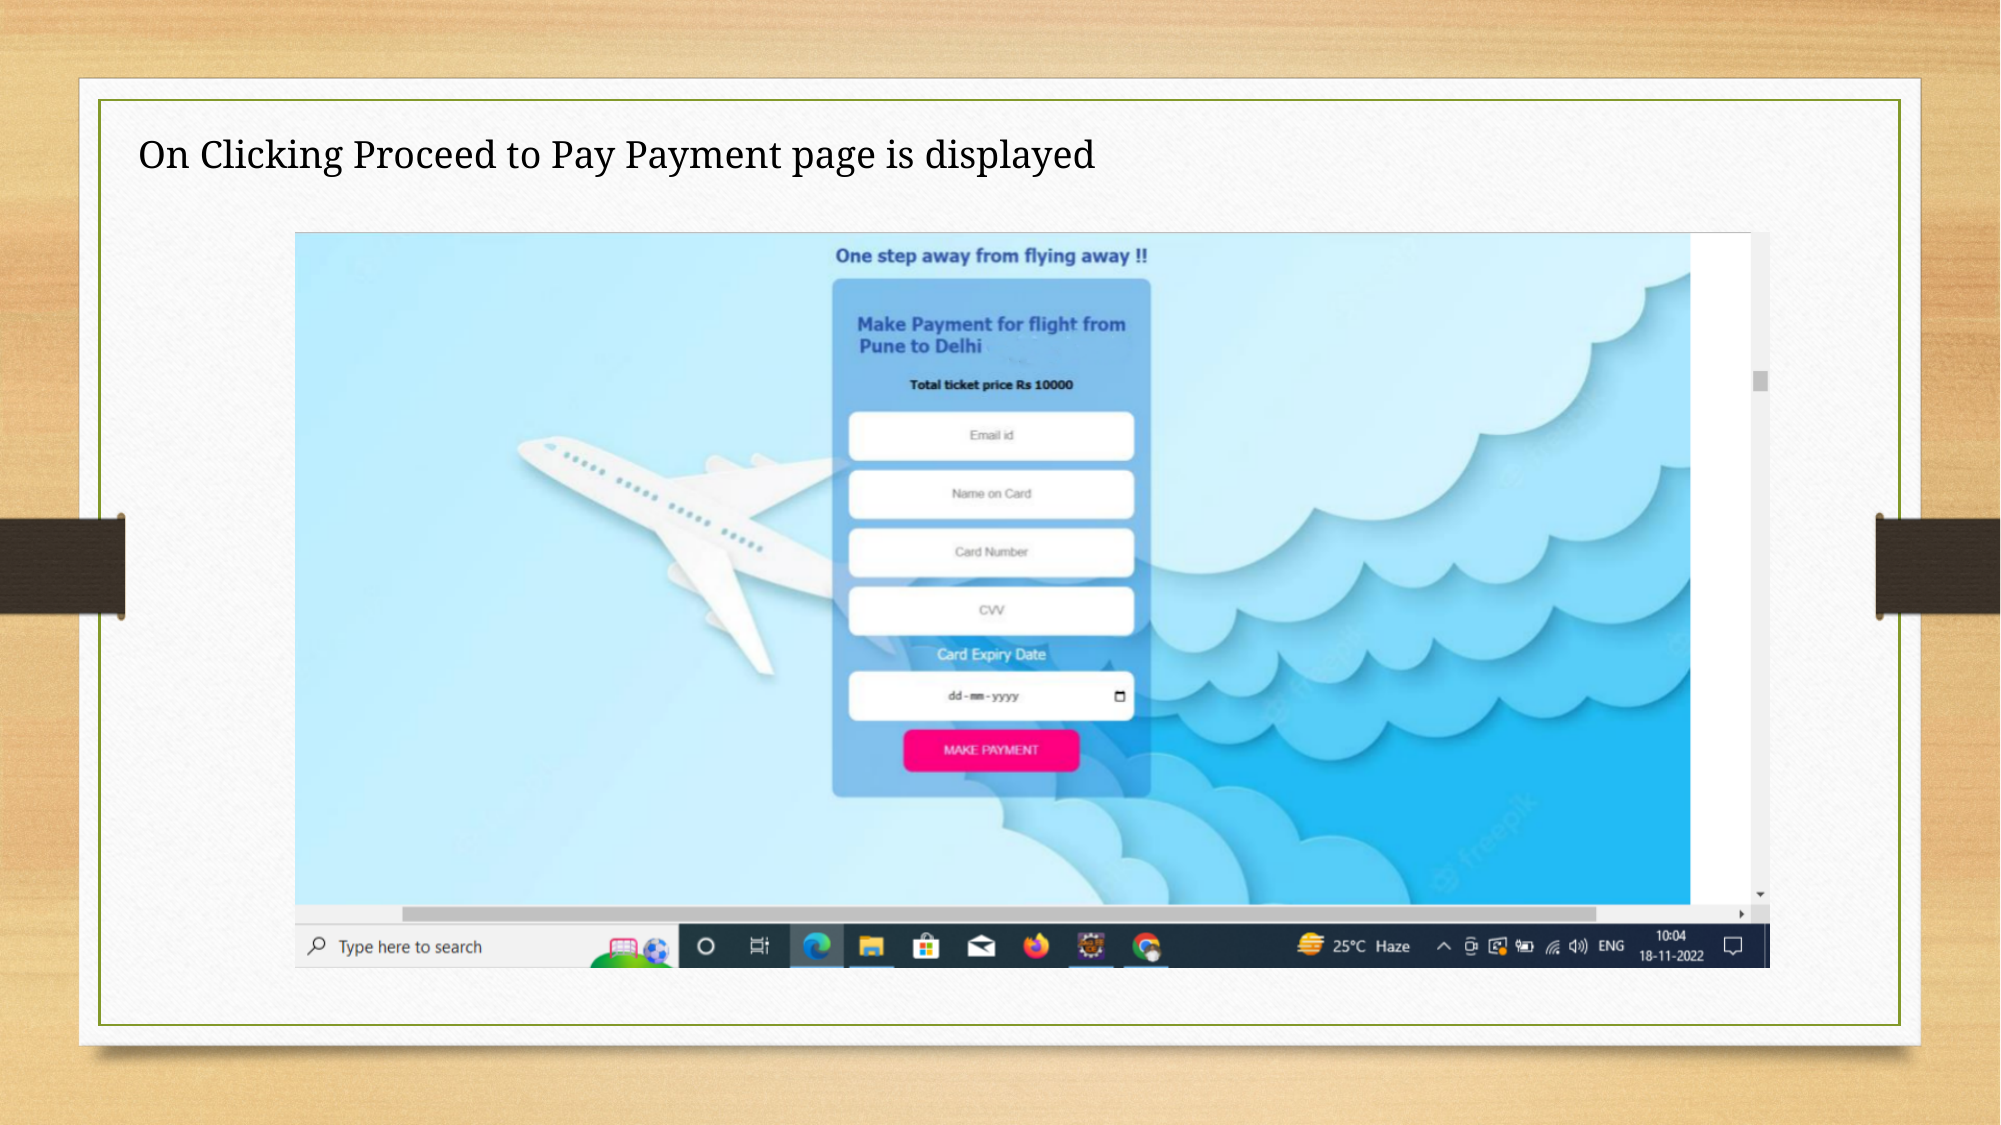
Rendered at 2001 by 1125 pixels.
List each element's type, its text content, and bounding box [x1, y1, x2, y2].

text_box On Clicking Proceed to Pay Payment page is displayed [123, 124, 1127, 184]
picture [0, 0, 2001, 1125]
